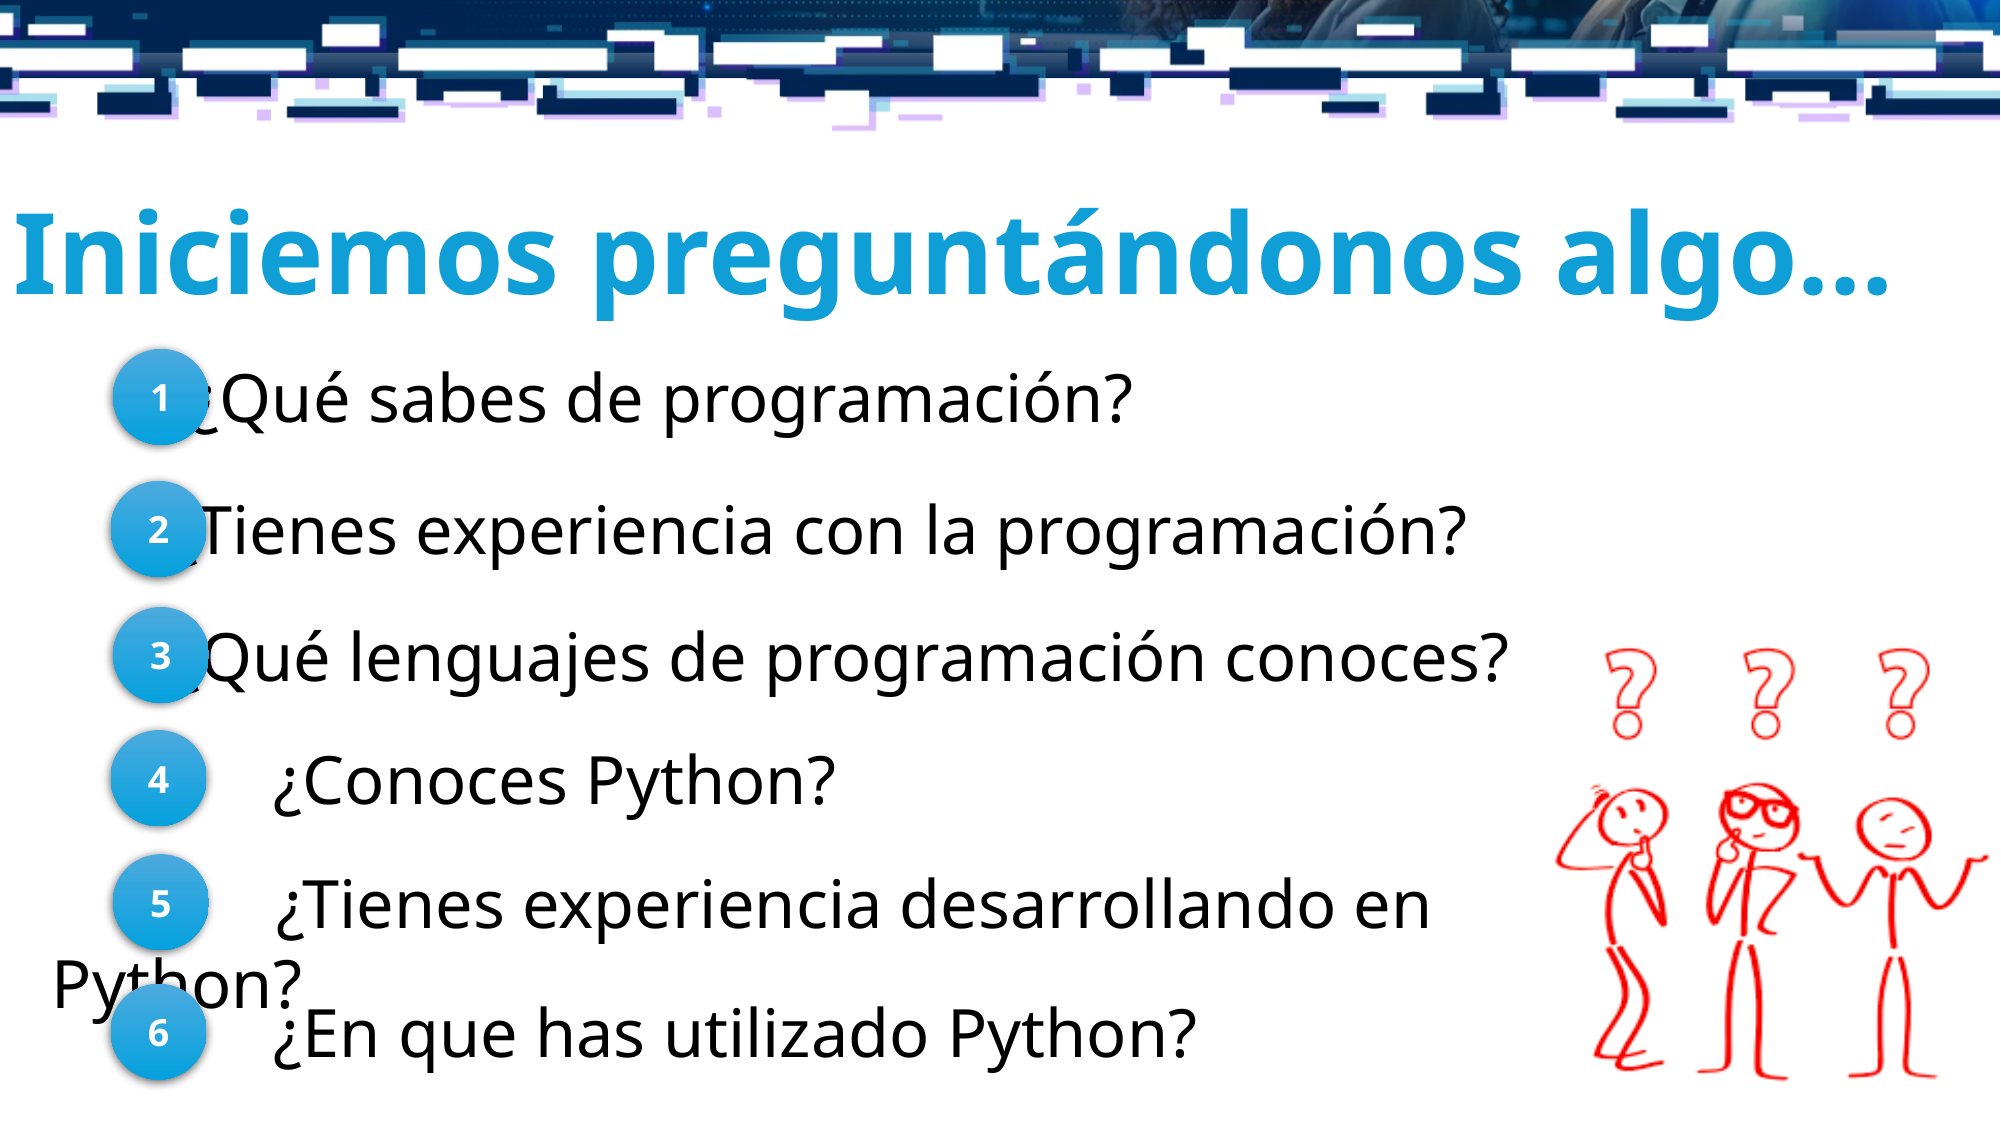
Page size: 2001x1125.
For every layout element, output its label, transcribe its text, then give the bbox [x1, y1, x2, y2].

picture [0, 0, 2000, 153]
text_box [33, 729, 1644, 827]
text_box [33, 983, 1644, 1081]
text_box Iniciemos preguntándonos algo… [0, 174, 1940, 325]
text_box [36, 853, 1646, 951]
picture [1504, 612, 2000, 1122]
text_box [36, 606, 1646, 704]
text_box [34, 480, 1606, 578]
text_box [112, 348, 1117, 446]
